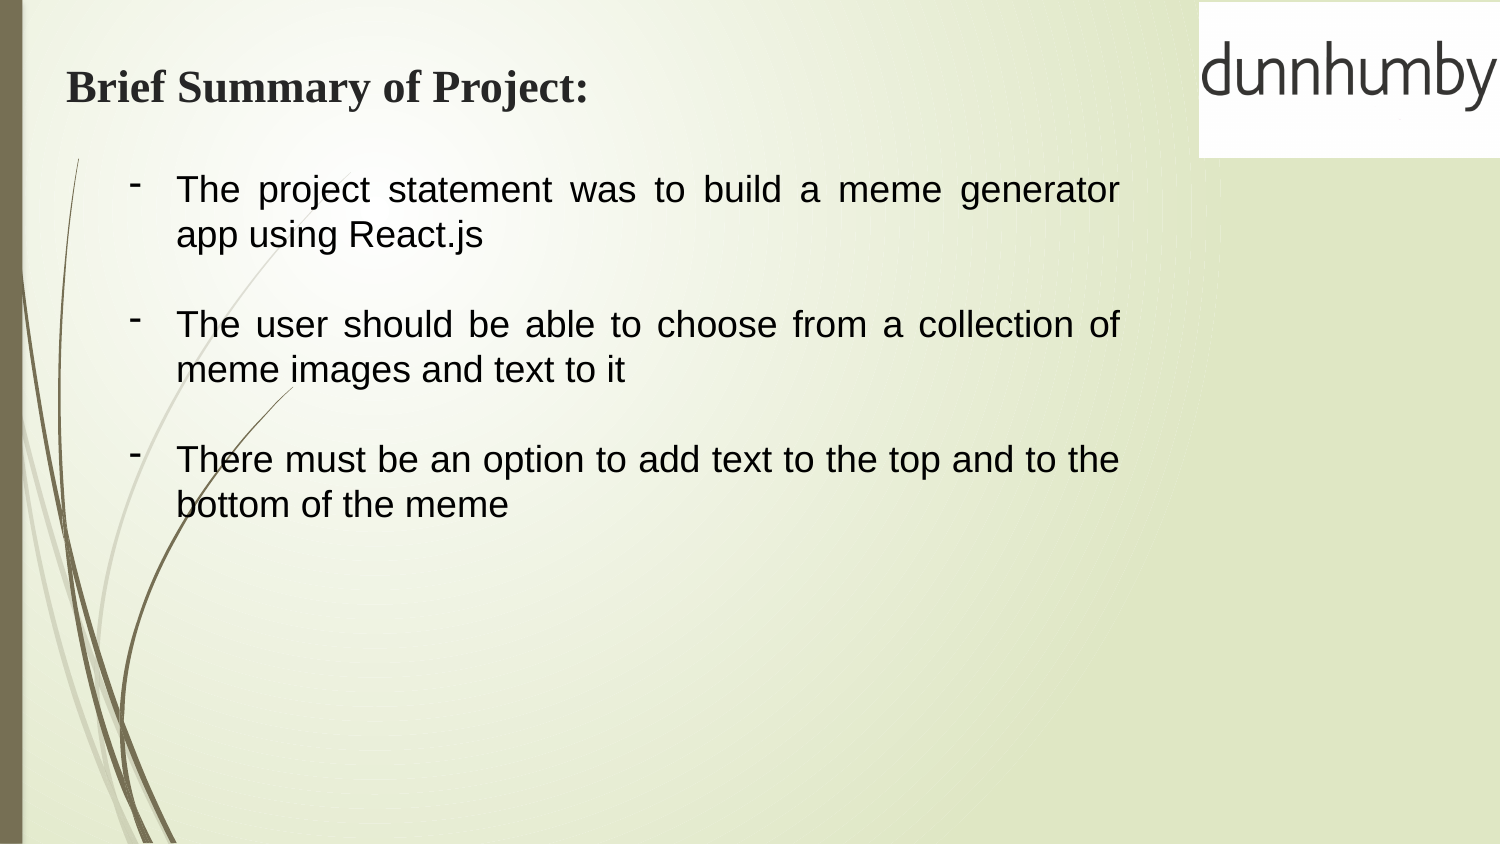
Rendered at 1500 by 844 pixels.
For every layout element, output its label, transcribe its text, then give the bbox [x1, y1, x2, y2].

picture [1199, 1, 1500, 158]
text_box The project statement was to build a meme generator app using React.js The user should be able to choose from a collection of meme images and text to it There must be an option to add text to the top and to the bottom of the meme [114, 157, 1136, 578]
title Brief Summary of Project: [51, 32, 1194, 127]
